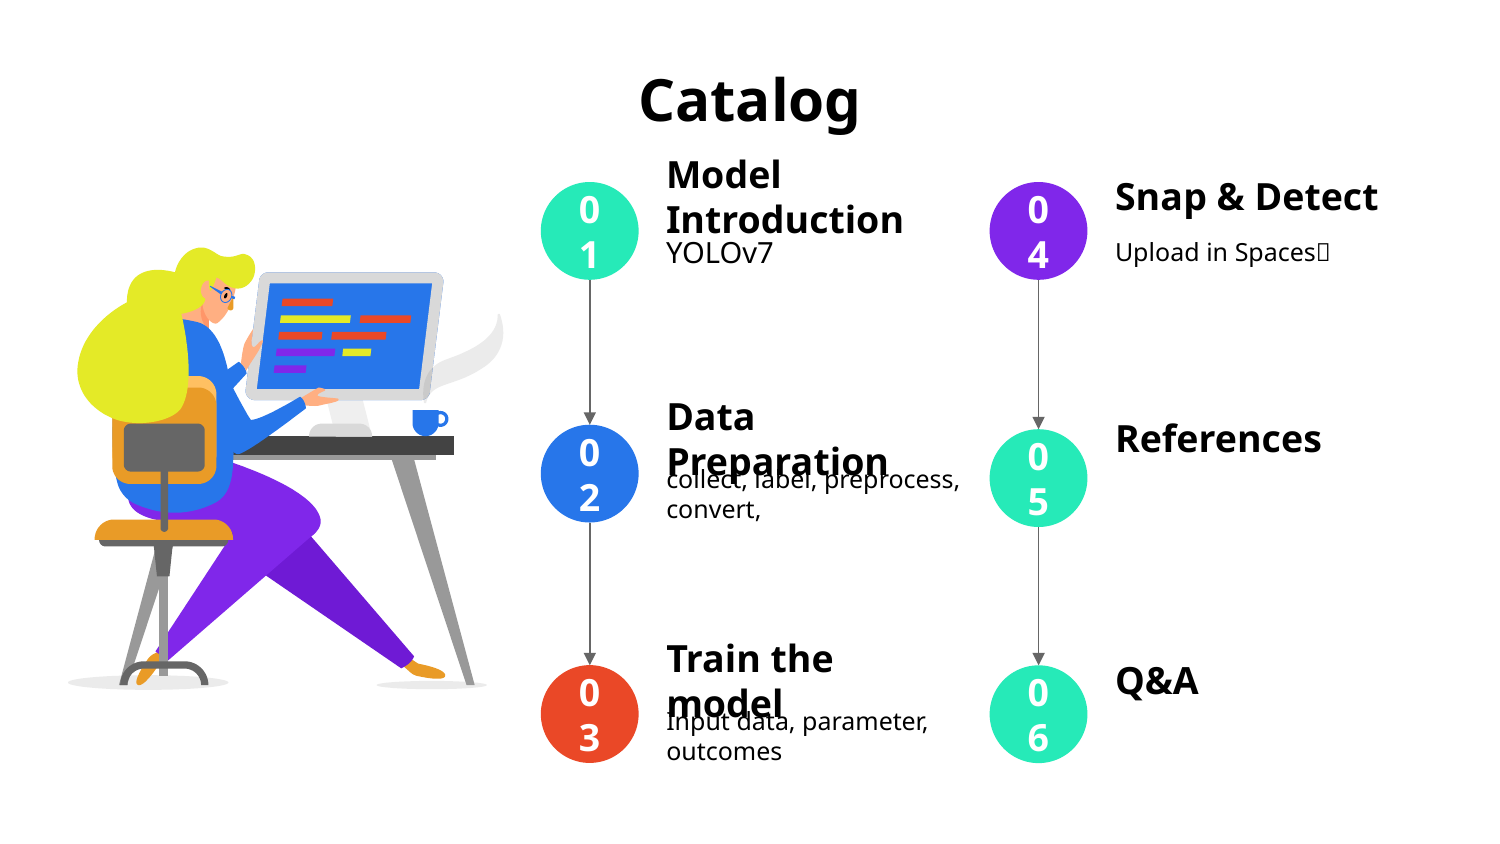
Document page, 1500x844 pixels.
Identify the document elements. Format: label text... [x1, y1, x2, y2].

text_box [540, 410, 977, 523]
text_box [67, 247, 504, 691]
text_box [989, 410, 1426, 528]
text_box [540, 168, 977, 281]
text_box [989, 652, 1426, 764]
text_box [989, 168, 1426, 281]
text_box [540, 652, 977, 764]
title Catalog [75, 67, 1425, 129]
